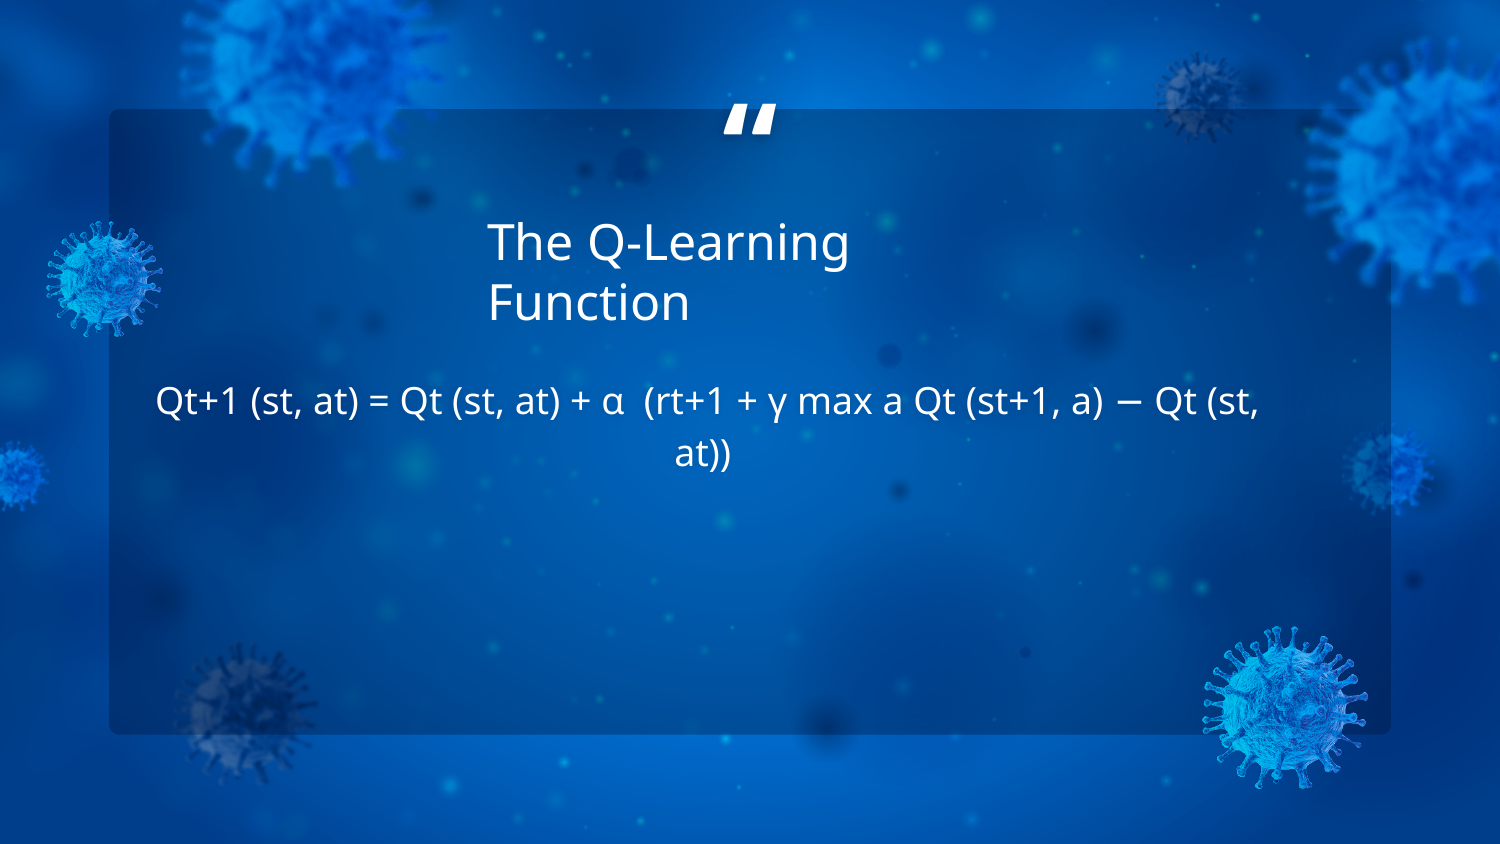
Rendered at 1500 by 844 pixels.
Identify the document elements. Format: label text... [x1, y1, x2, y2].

text_box The Q-Learning Function [472, 195, 1028, 297]
list Qt+1 (st, at) = Qt (st, at) + α (rt+1 + γ max a Qt (st+1, a) − Qt (st, at)) [132, 354, 1283, 490]
picture [0, 0, 1500, 844]
